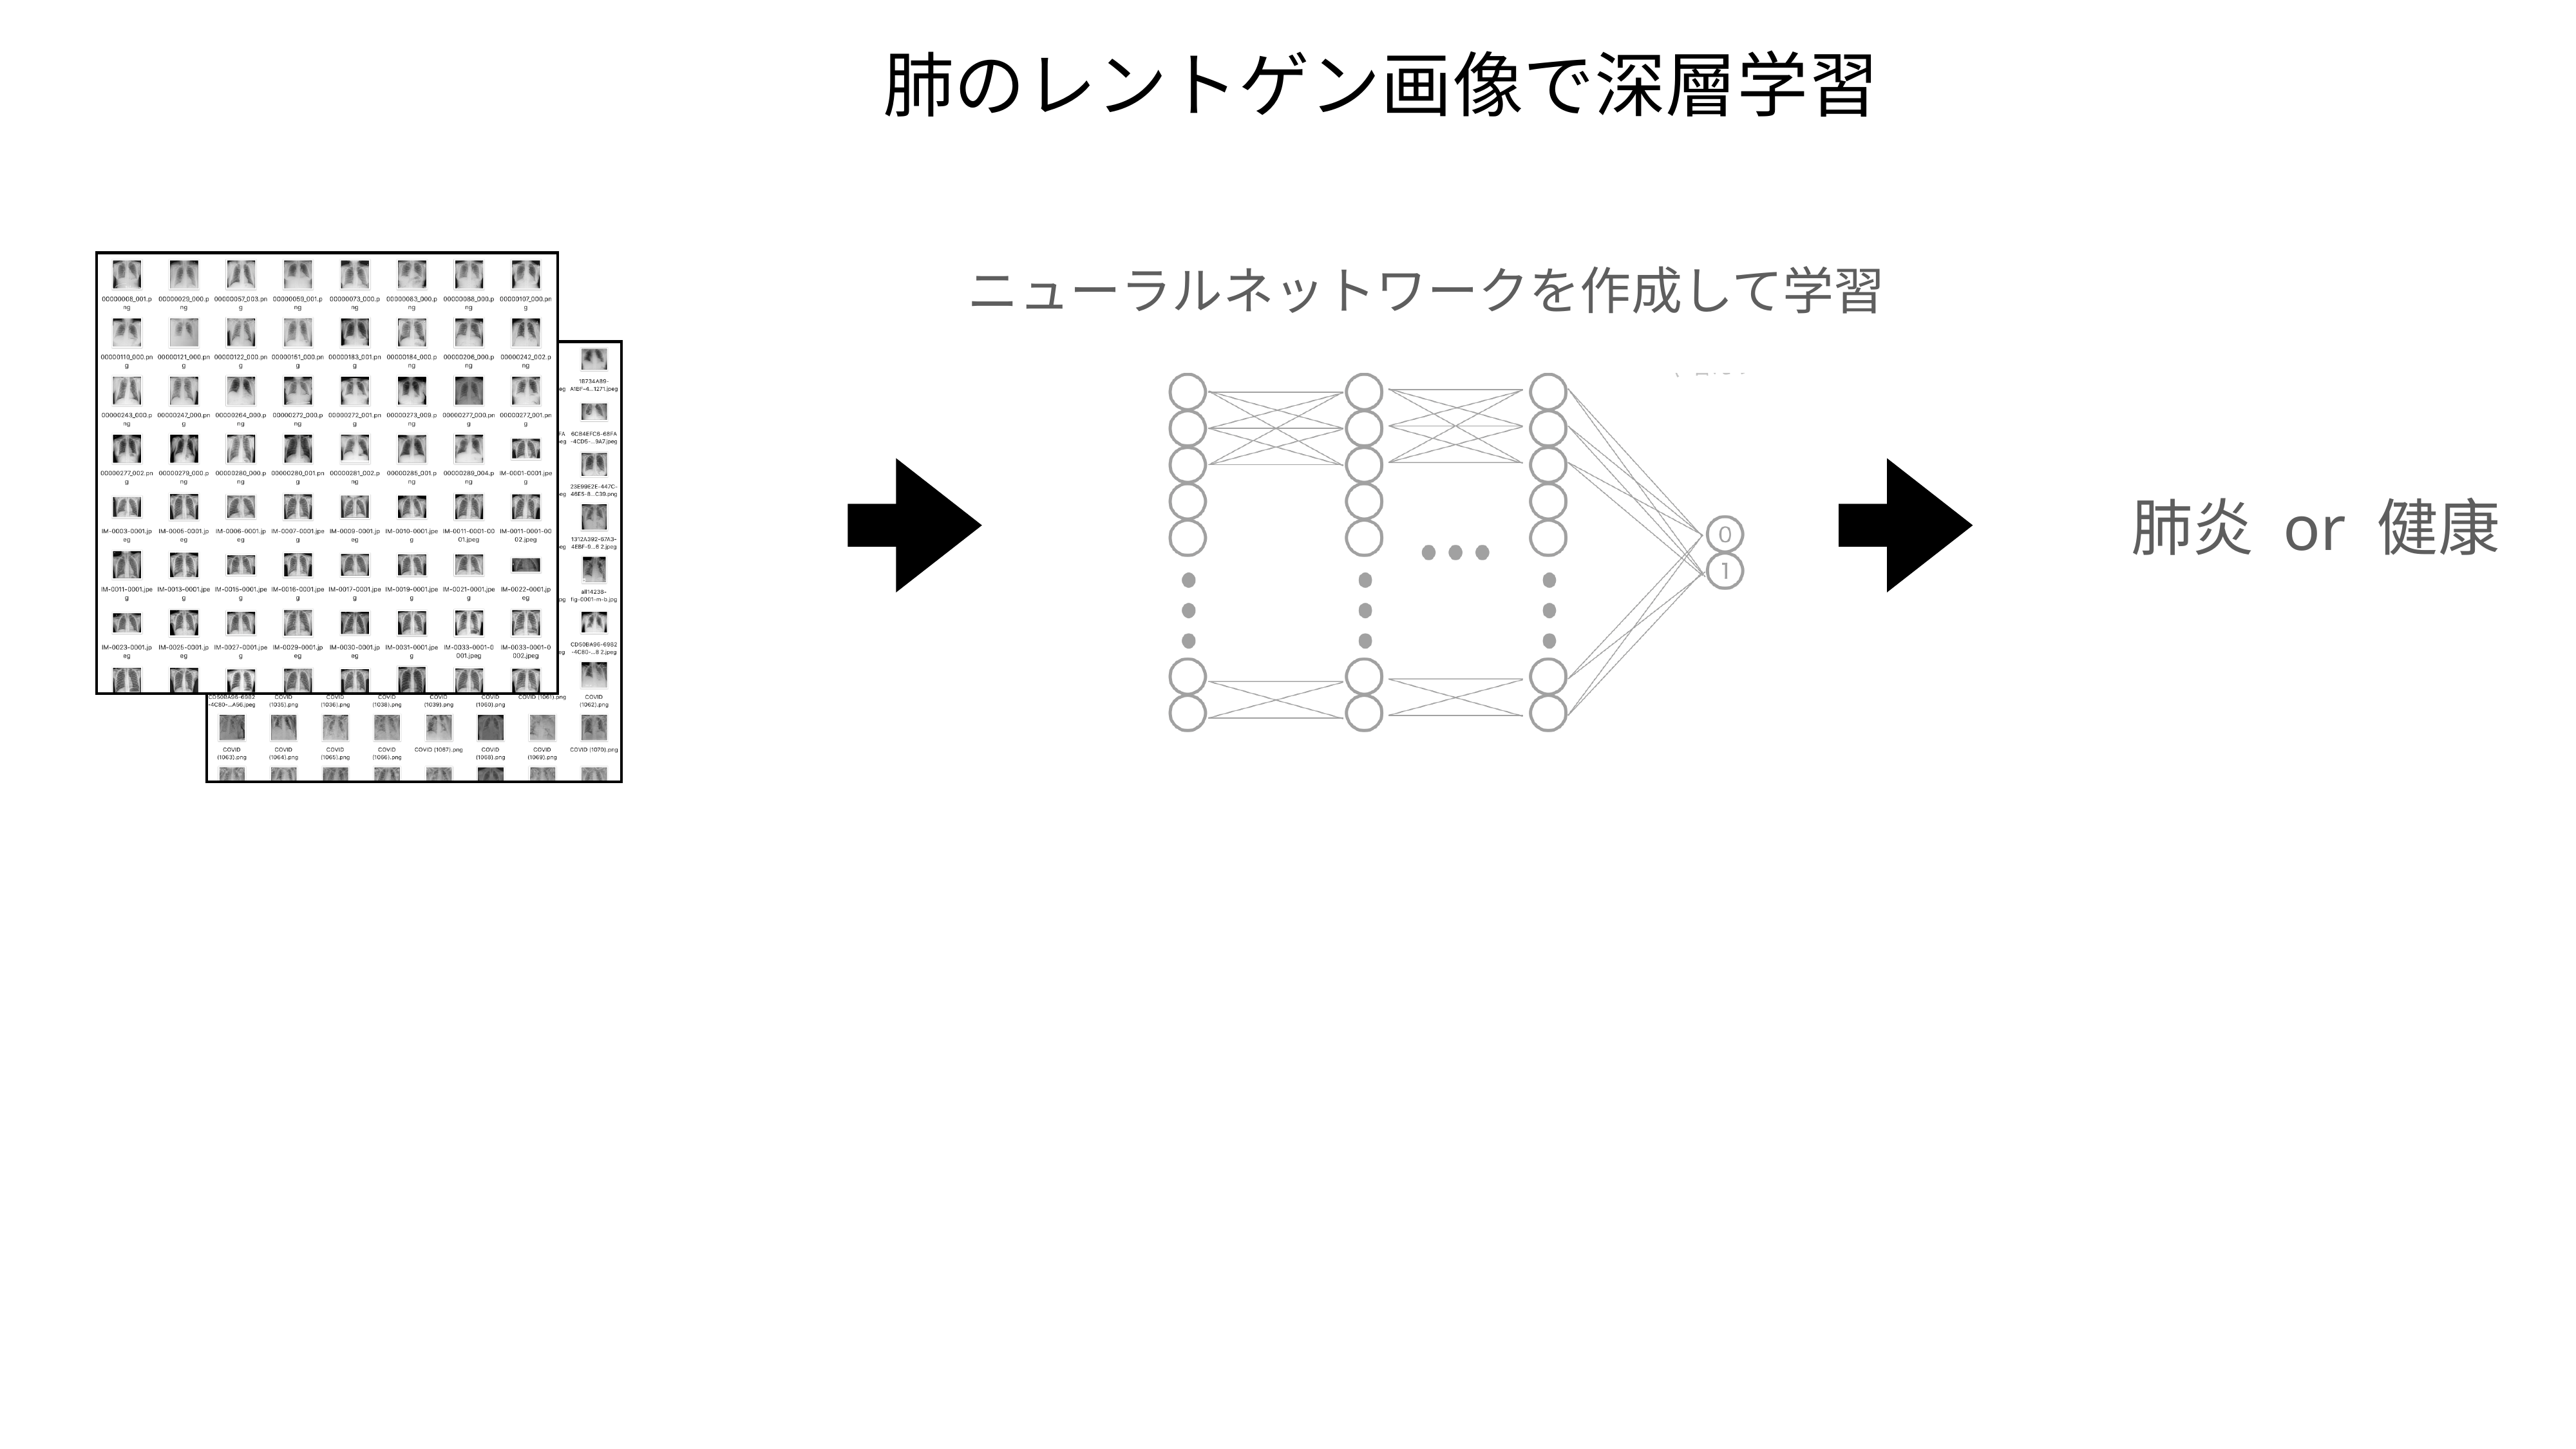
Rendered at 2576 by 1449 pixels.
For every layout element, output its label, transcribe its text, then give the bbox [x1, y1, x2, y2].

text_box 肺炎 or 健康 [2125, 483, 2506, 568]
picture [1142, 373, 1745, 741]
text_box 肺のレントゲン画像で深層学習 [877, 35, 1885, 131]
text_box [848, 458, 982, 592]
picture [98, 254, 621, 781]
text_box [1839, 458, 1973, 592]
text_box ニューラルネットワークを作成して学習 [962, 252, 1891, 325]
